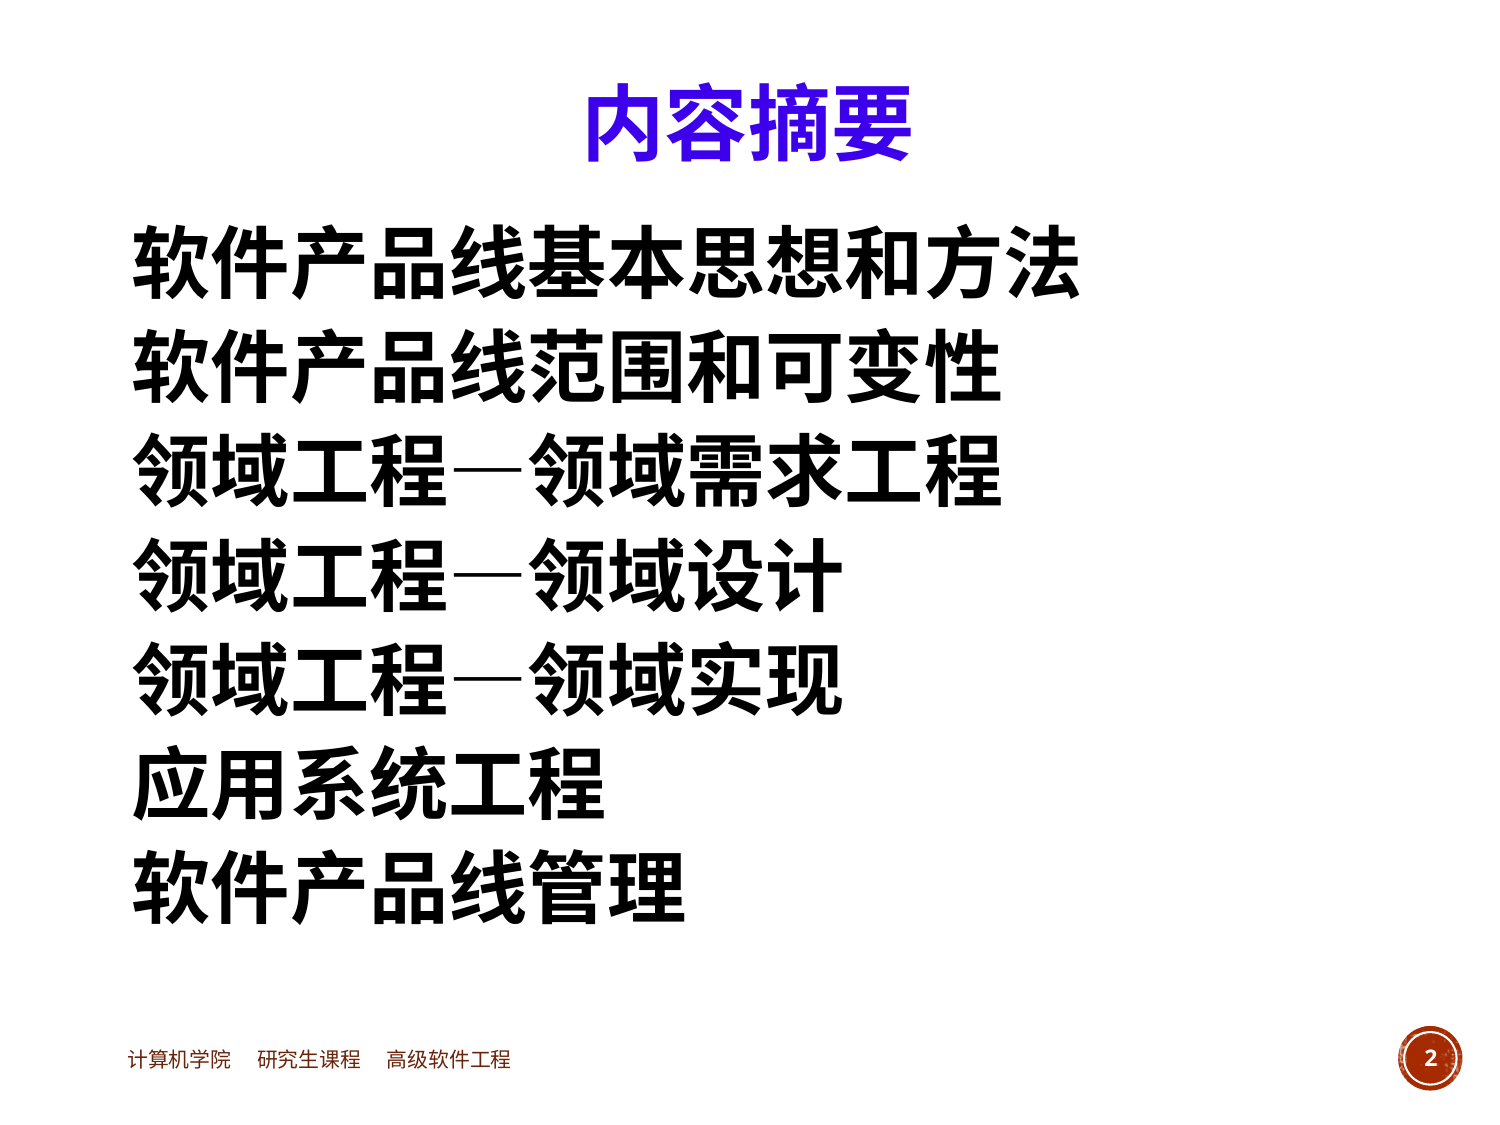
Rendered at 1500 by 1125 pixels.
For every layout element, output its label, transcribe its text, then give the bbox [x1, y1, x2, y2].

footer 计算机学院 研究生课程 高级软件工程 [112, 1028, 891, 1089]
slide_number 2 [1391, 1028, 1471, 1089]
text_box 内容摘要 软件产品线基本思想和方法 软件产品线范围和可变性 领域工程—领域需求工程 领域工程—领域设计 领域工程—领域实现 应用系统工程 软件产品线管理 [131, 62, 1083, 941]
